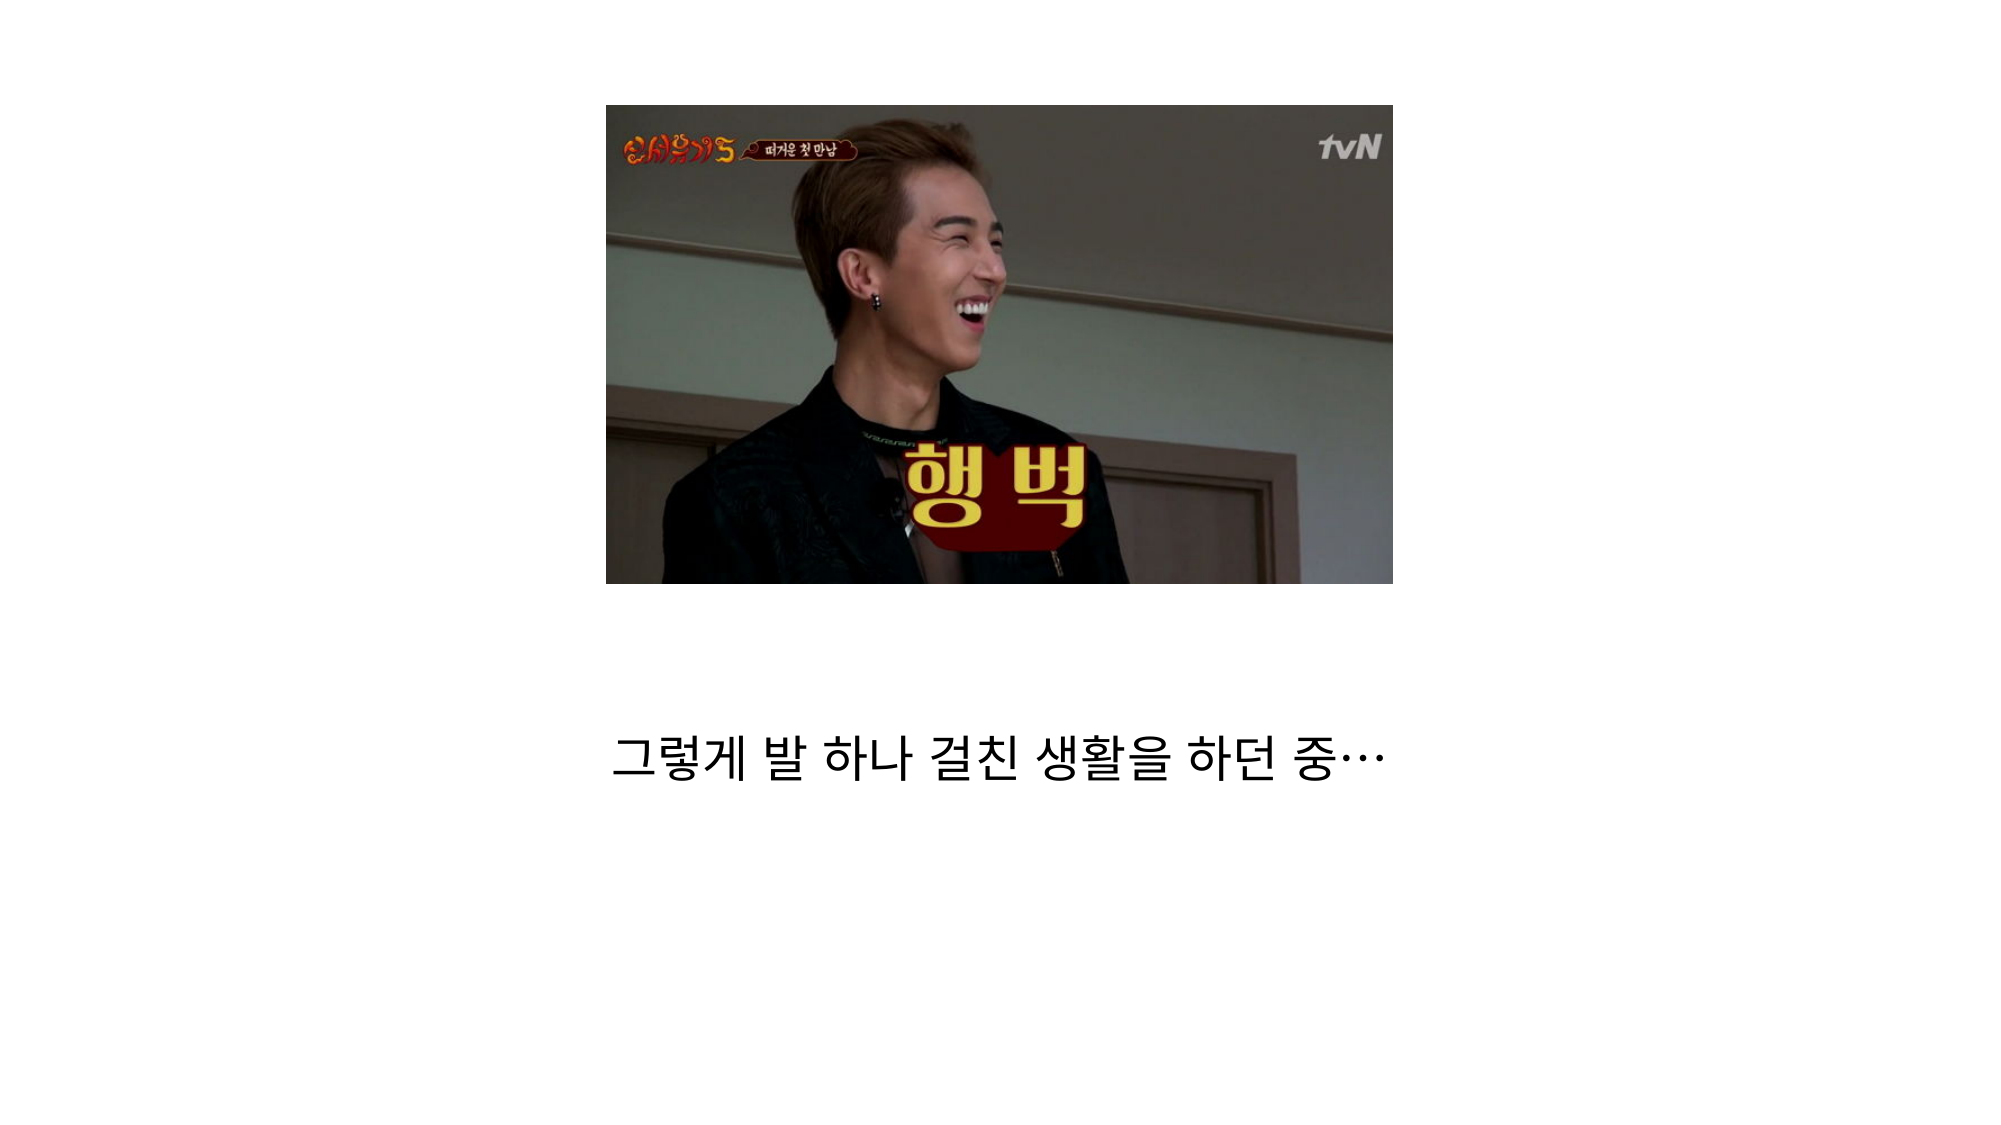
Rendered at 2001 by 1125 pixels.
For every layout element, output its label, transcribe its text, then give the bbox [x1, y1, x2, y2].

text_box 그렇게 발 하나 걸친 생활을 하던 중… [446, 720, 1554, 855]
picture [606, 105, 1394, 584]
